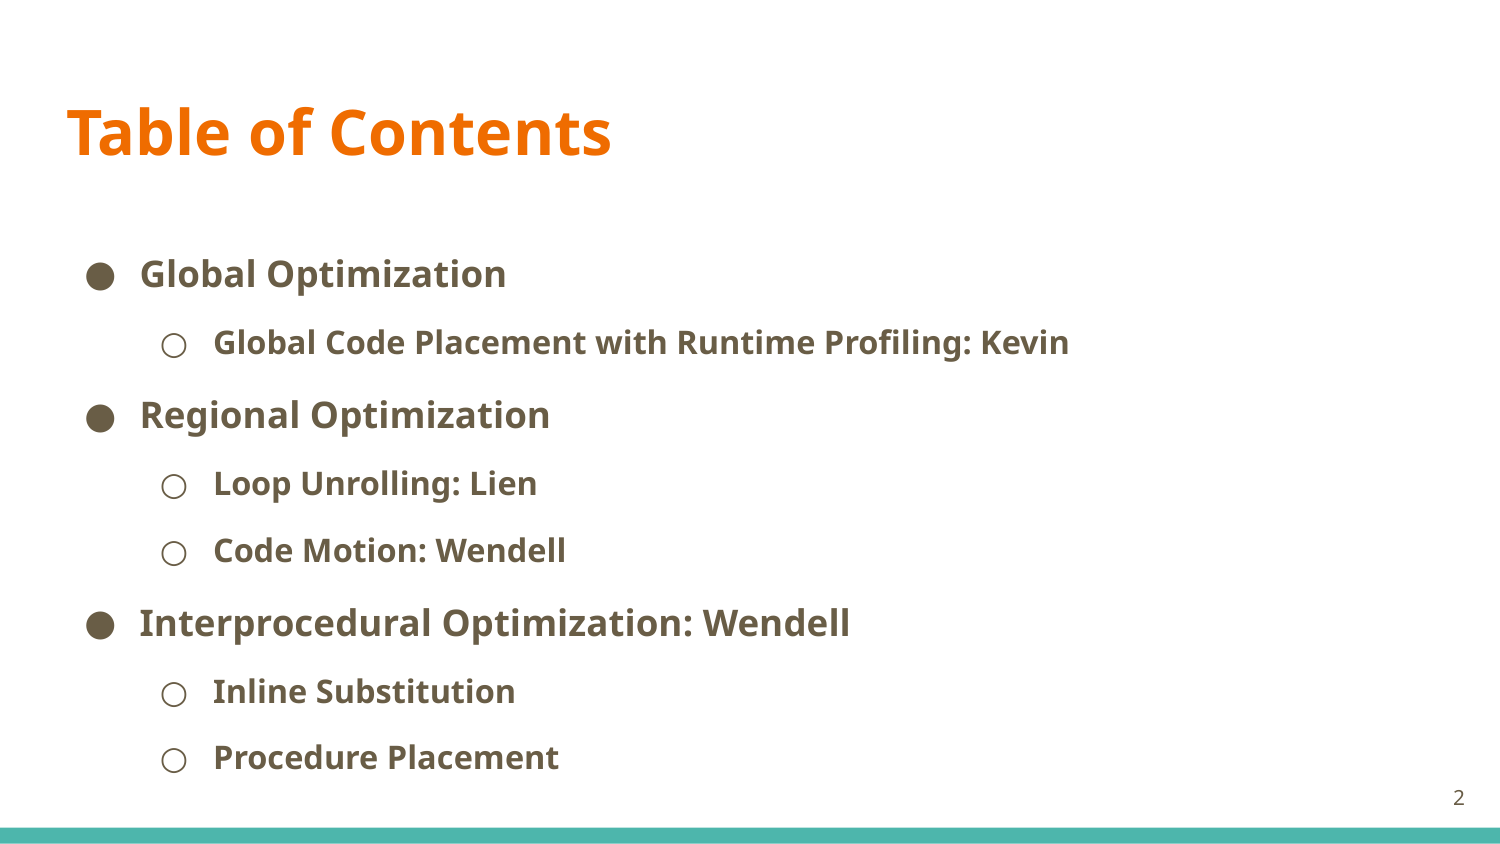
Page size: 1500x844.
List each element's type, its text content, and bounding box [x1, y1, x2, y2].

list Global Optimization Global Code Placement with Runtime Profiling: Kevin Regional Optimization Loop Unrolling: Lien Code Motion: Wendell Interprocedural Optimization: Wendell Inline Substitution Procedure Placement [51, 207, 1449, 798]
slide_number ‹#› [1389, 764, 1480, 830]
title Table of Contents [51, 72, 1449, 189]
